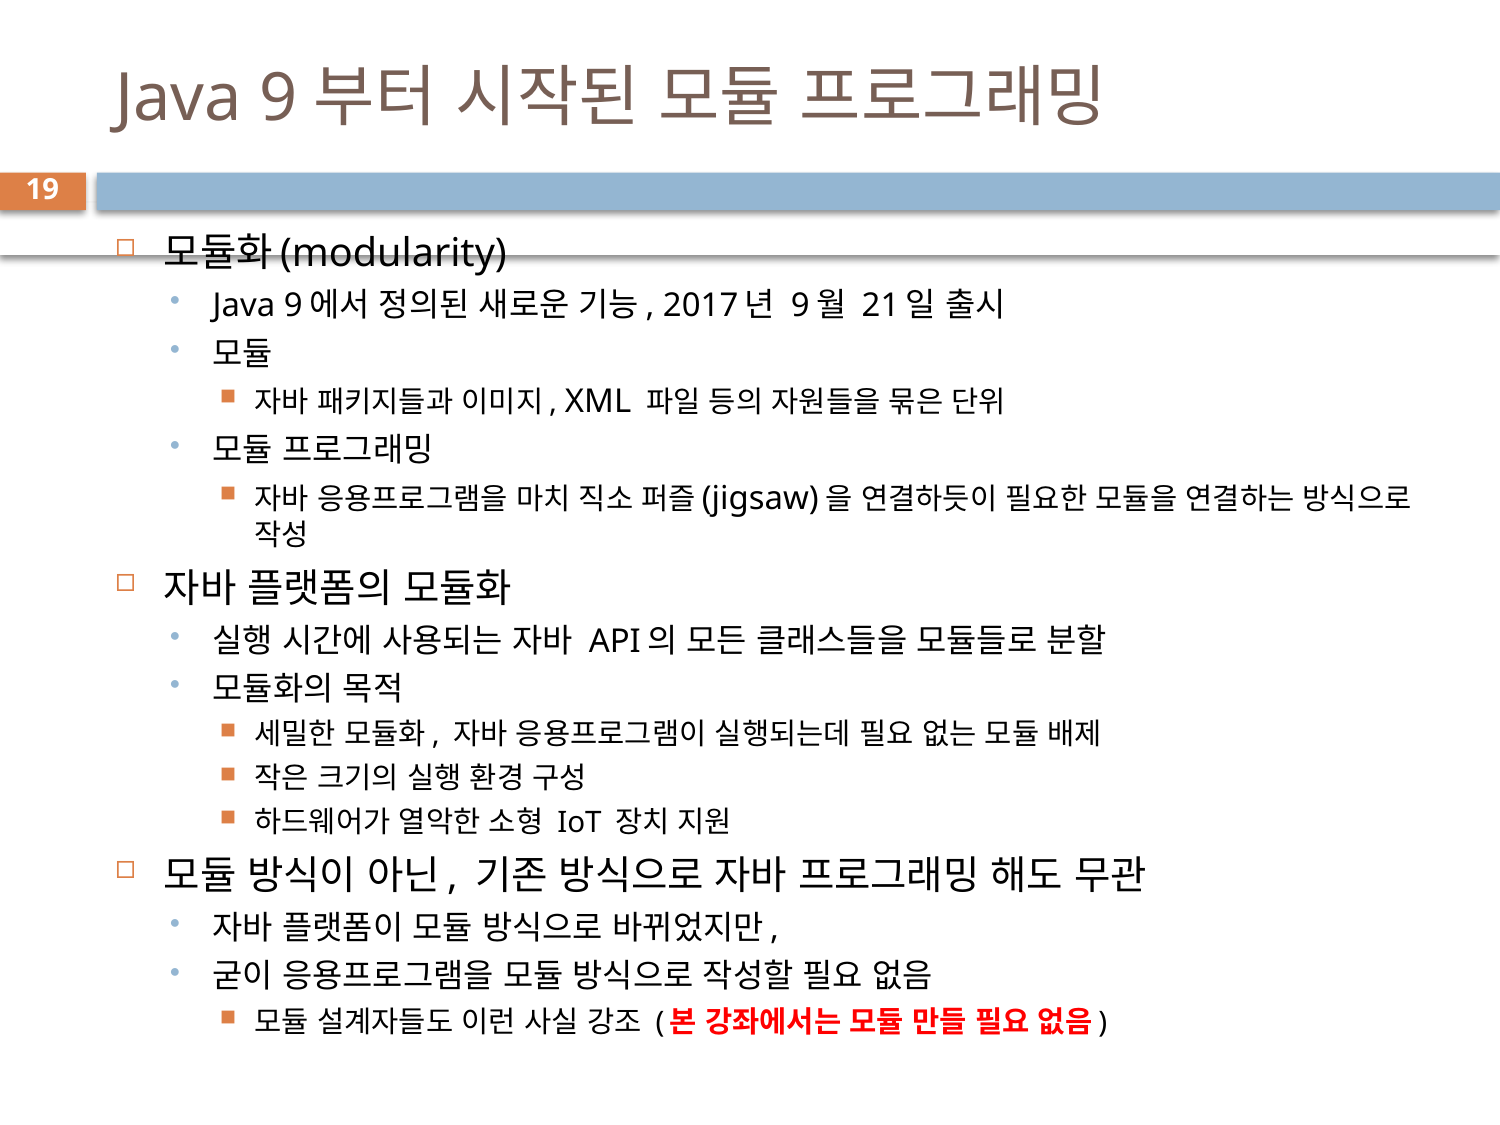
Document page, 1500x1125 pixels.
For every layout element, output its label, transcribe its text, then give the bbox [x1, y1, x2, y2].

slide_number 19 [0, 170, 87, 211]
list 모듈화(modularity) Java 9에서 정의된 새로운 기능, 2017년 9월 21일 출시 모듈 자바 패키지들과 이미지, XML 파일 등의 자원들을 묶은 단위 모듈 프로그래밍 자바 응용프로그램을 마치 직소 퍼즐(jigsaw)을 연결하듯이 필요한 모듈을 연결하는 방식으로 작성 자바 플랫폼의 모듈화 실행 시간에 사용되는 자바 API의 모든 클래스들을 모듈들로 분할 모듈화의 목적 세밀한 모듈화, 자바 응용프로그램이 실행되는데 필요 없는 모듈 배제 작은 크기의 실행 환경 구성 하드웨어가 열악한 소형 IoT 장치 지원 모듈 방식이 아닌, 기존 방식으로 자바 프로그래밍 해도 무관 자바 플랫폼이 모듈 방식으로 바뀌었지만, 굳이 응용프로그램을 모듈 방식으로 작성할 필요 없음 모듈 설계자들도 이런 사실 강조 (본 강좌에서는 모듈 만들 필요 없음) [100, 219, 1438, 1047]
title Java 9부터 시작된 모듈 프로그래밍 [100, 37, 1438, 149]
